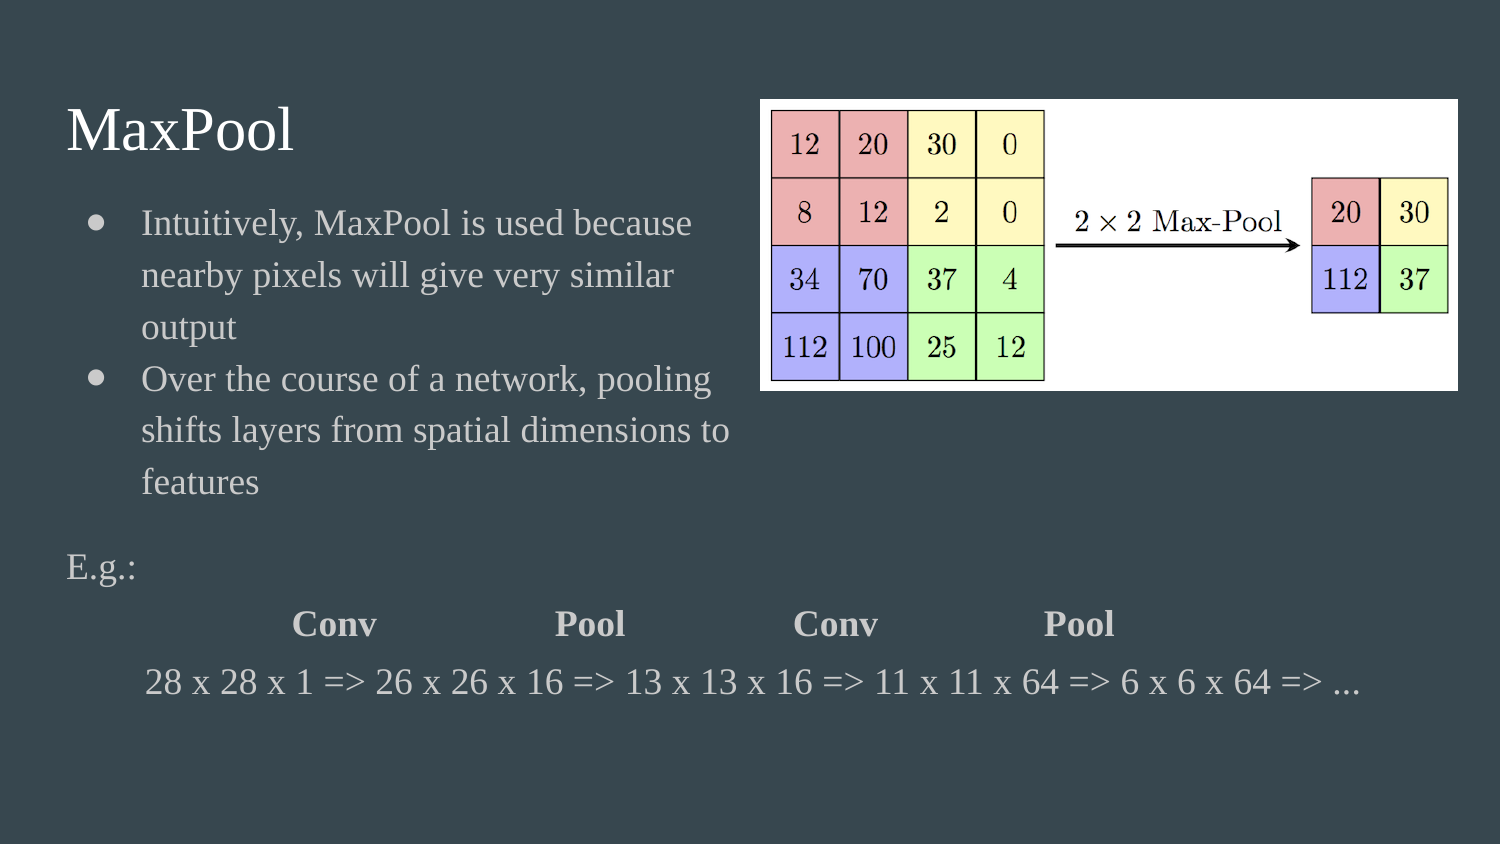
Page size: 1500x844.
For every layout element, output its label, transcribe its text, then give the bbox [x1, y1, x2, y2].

text_box Pool [1029, 577, 1152, 679]
list Intuitively, MaxPool is used because nearby pixels will give very similar output Over the course of a network, pooling shifts layers from spatial dimensions to features E.g.: [51, 176, 749, 737]
text_box 28 x 28 x 1 => 26 x 26 x 16 => 13 x 13 x 16 => 11 x 11 x 64 => 6 x 6 x 64 => ... [130, 635, 1500, 737]
text_box Pool [539, 577, 663, 679]
text_box Conv [777, 577, 901, 679]
title MaxPool [51, 72, 1449, 167]
text_box Conv [276, 577, 400, 679]
picture [759, 99, 1458, 391]
